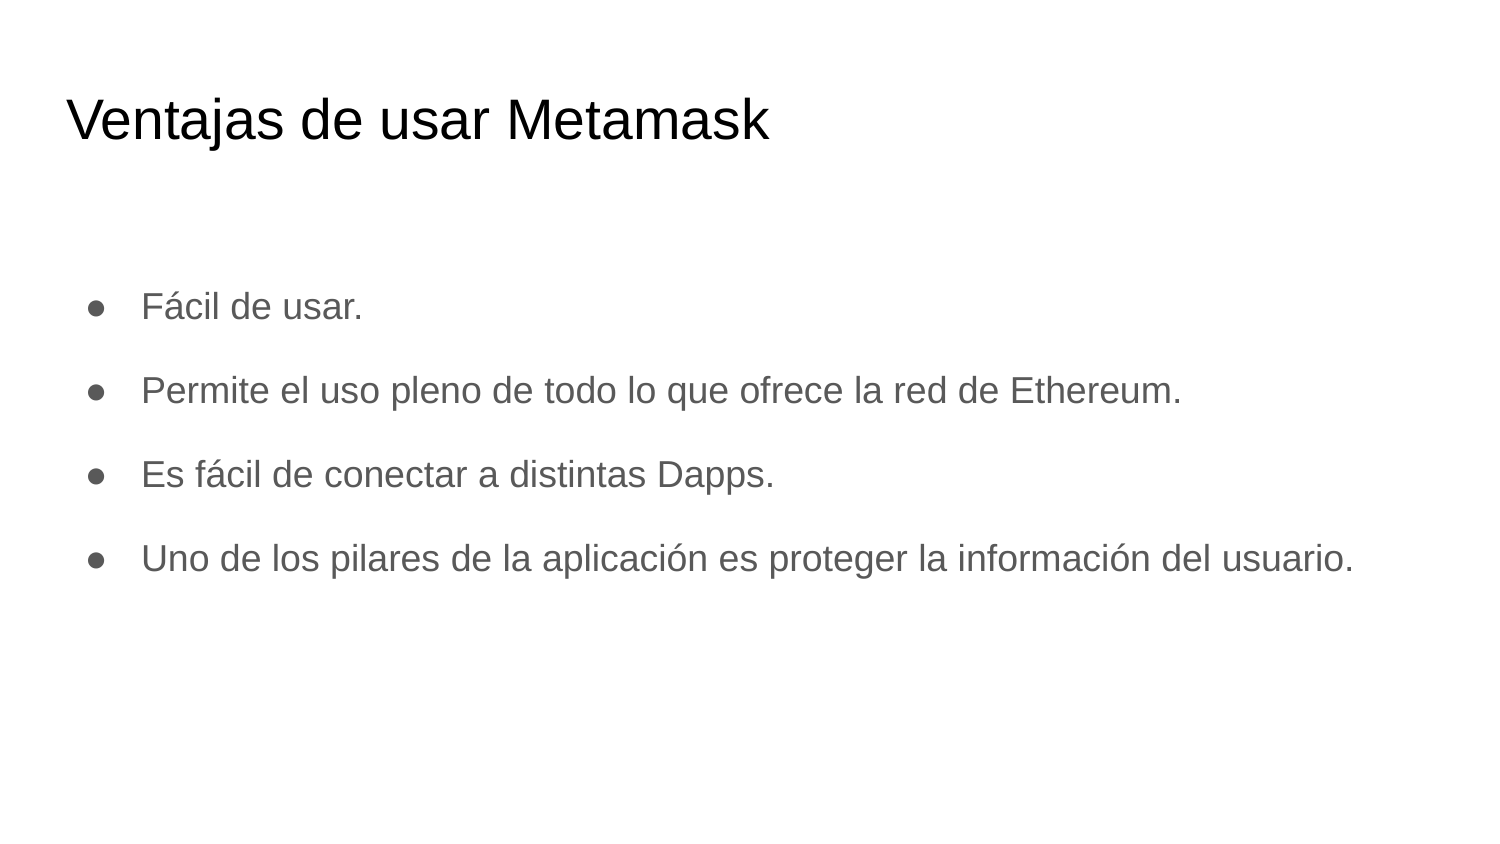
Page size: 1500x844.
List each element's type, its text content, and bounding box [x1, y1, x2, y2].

title Ventajas de usar Metamask [51, 72, 1449, 167]
list Fácil de usar. Permite el uso pleno de todo lo que ofrece la red de Ethereum. Es fácil de conectar a distintas Dapps. Uno de los pilares de la aplicación es proteger la información del usuario. [51, 228, 1449, 789]
